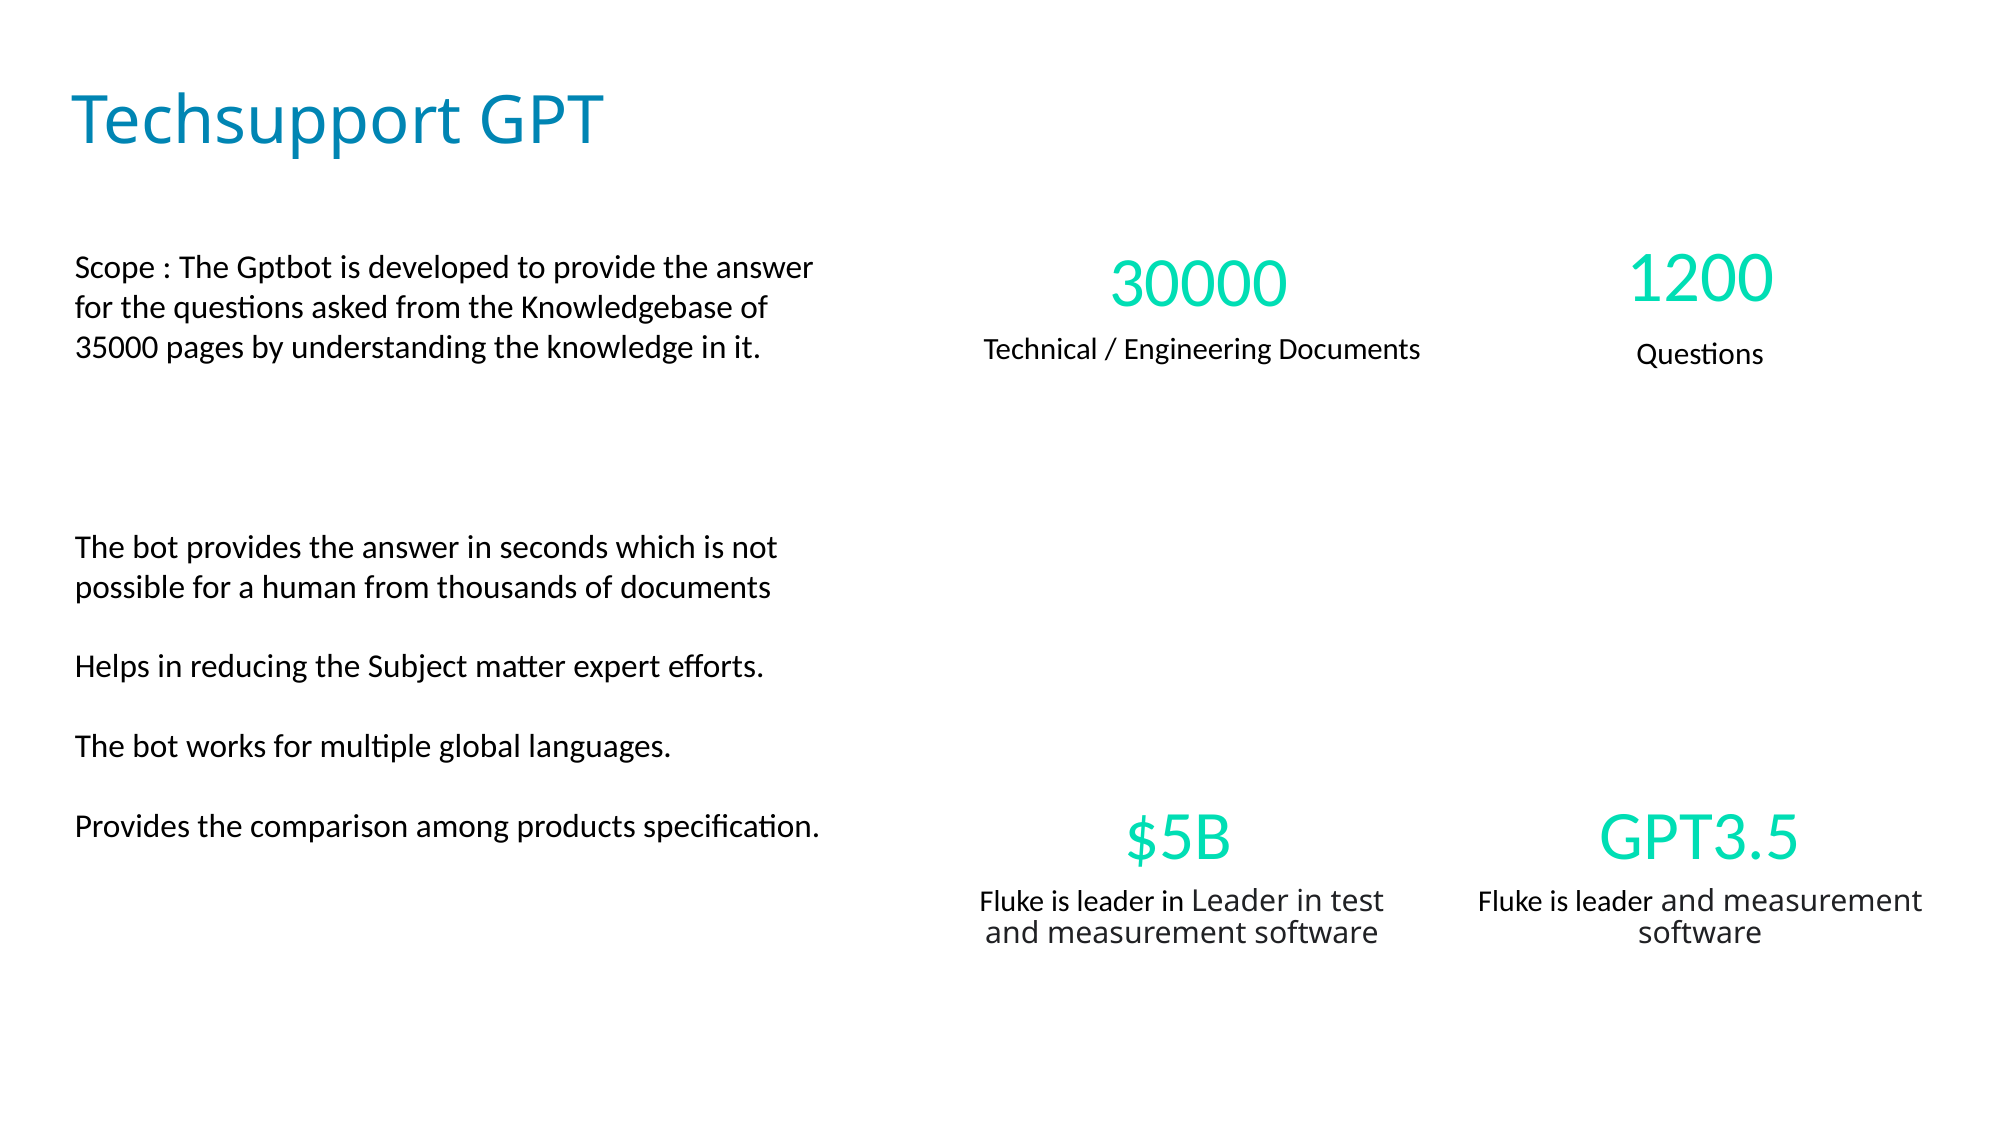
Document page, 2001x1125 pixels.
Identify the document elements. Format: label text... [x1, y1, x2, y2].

list 30000 Technical / Engineering Documents [962, 238, 1443, 405]
text_box 1200 Questions [1534, 230, 1866, 398]
text_box $5B Fluke is leader in Leader in test and measurement software [942, 792, 1422, 959]
text_box Scope : The Gptbot is developed to provide the answer for the questions asked from the Knowledgebase of 35000 pages by understanding the knowledge in it. The bot provides the answer in seconds which is not possible for a human from thousands of documents Helps in reducing the Subject matter expert efforts. The bot works for multiple global languages. Provides the comparison among products specification. [60, 238, 850, 892]
text_box GPT3.5 Fluke is leader and measurement software [1460, 792, 1940, 959]
title Techsupport GPT [56, 13, 1782, 231]
